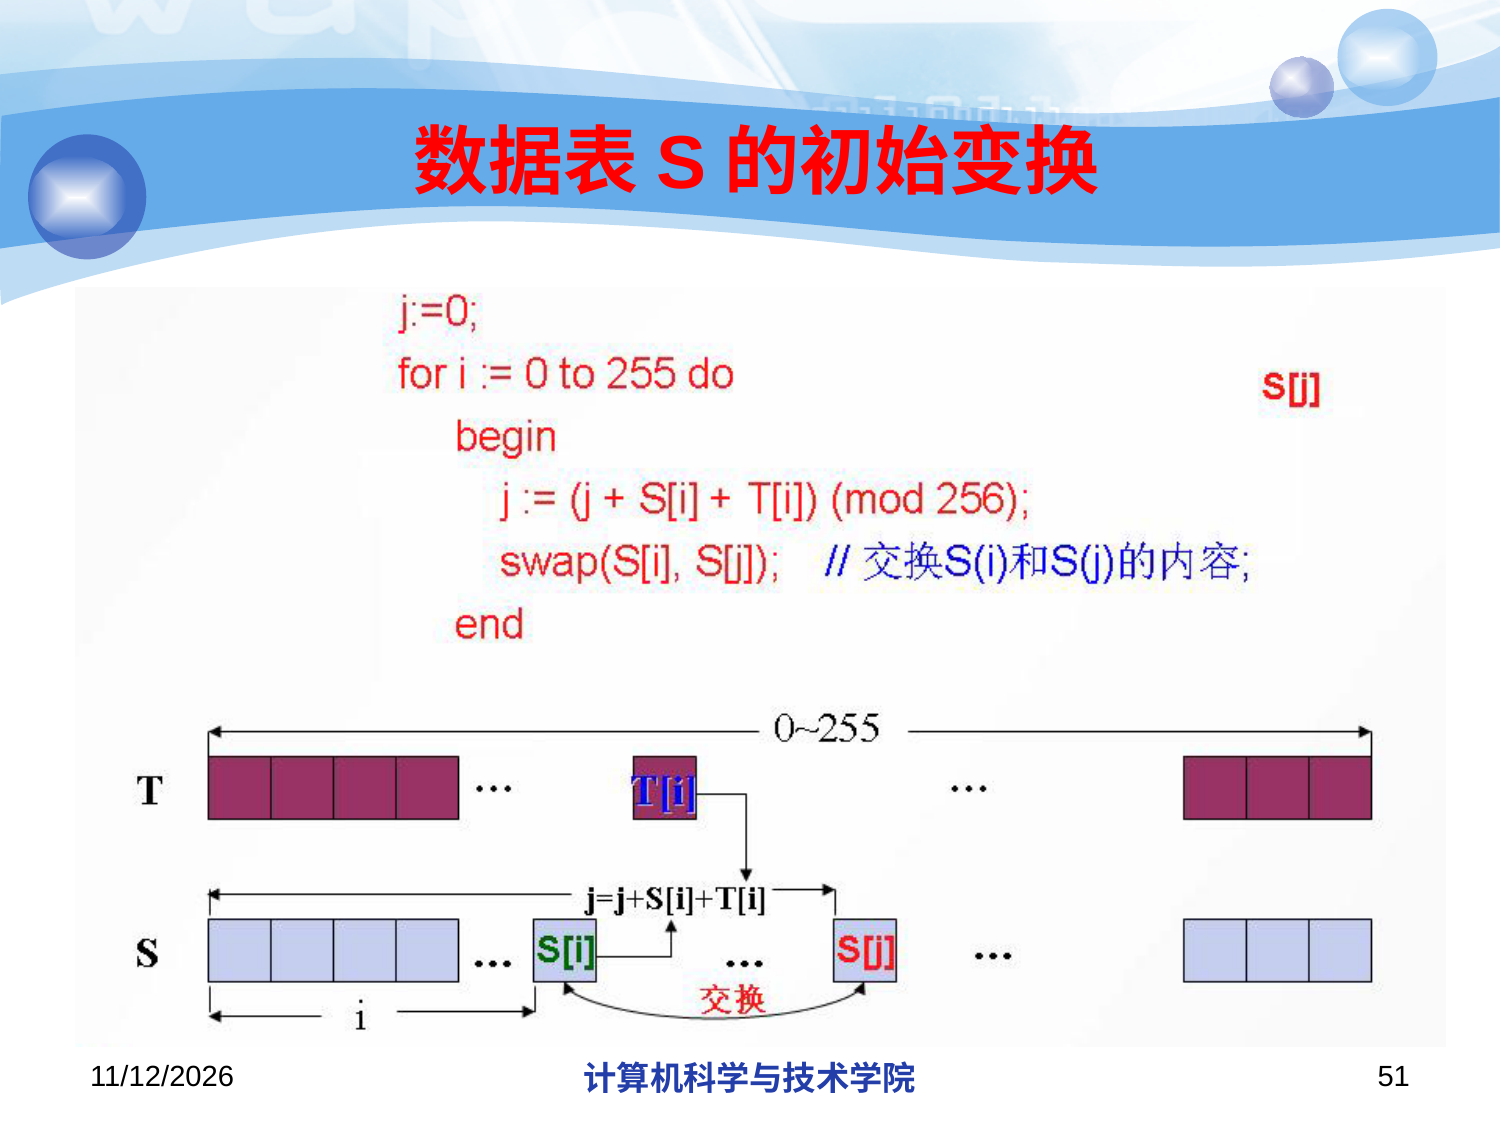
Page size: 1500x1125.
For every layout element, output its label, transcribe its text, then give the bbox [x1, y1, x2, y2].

picture [0, 0, 1500, 112]
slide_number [74, 1055, 426, 1103]
picture [74, 287, 1446, 1048]
slide_number 51 [1074, 1056, 1426, 1103]
title 数据表S的初始变换 [149, 112, 1363, 206]
footer 计算机科学与技术学院 [512, 1056, 988, 1103]
